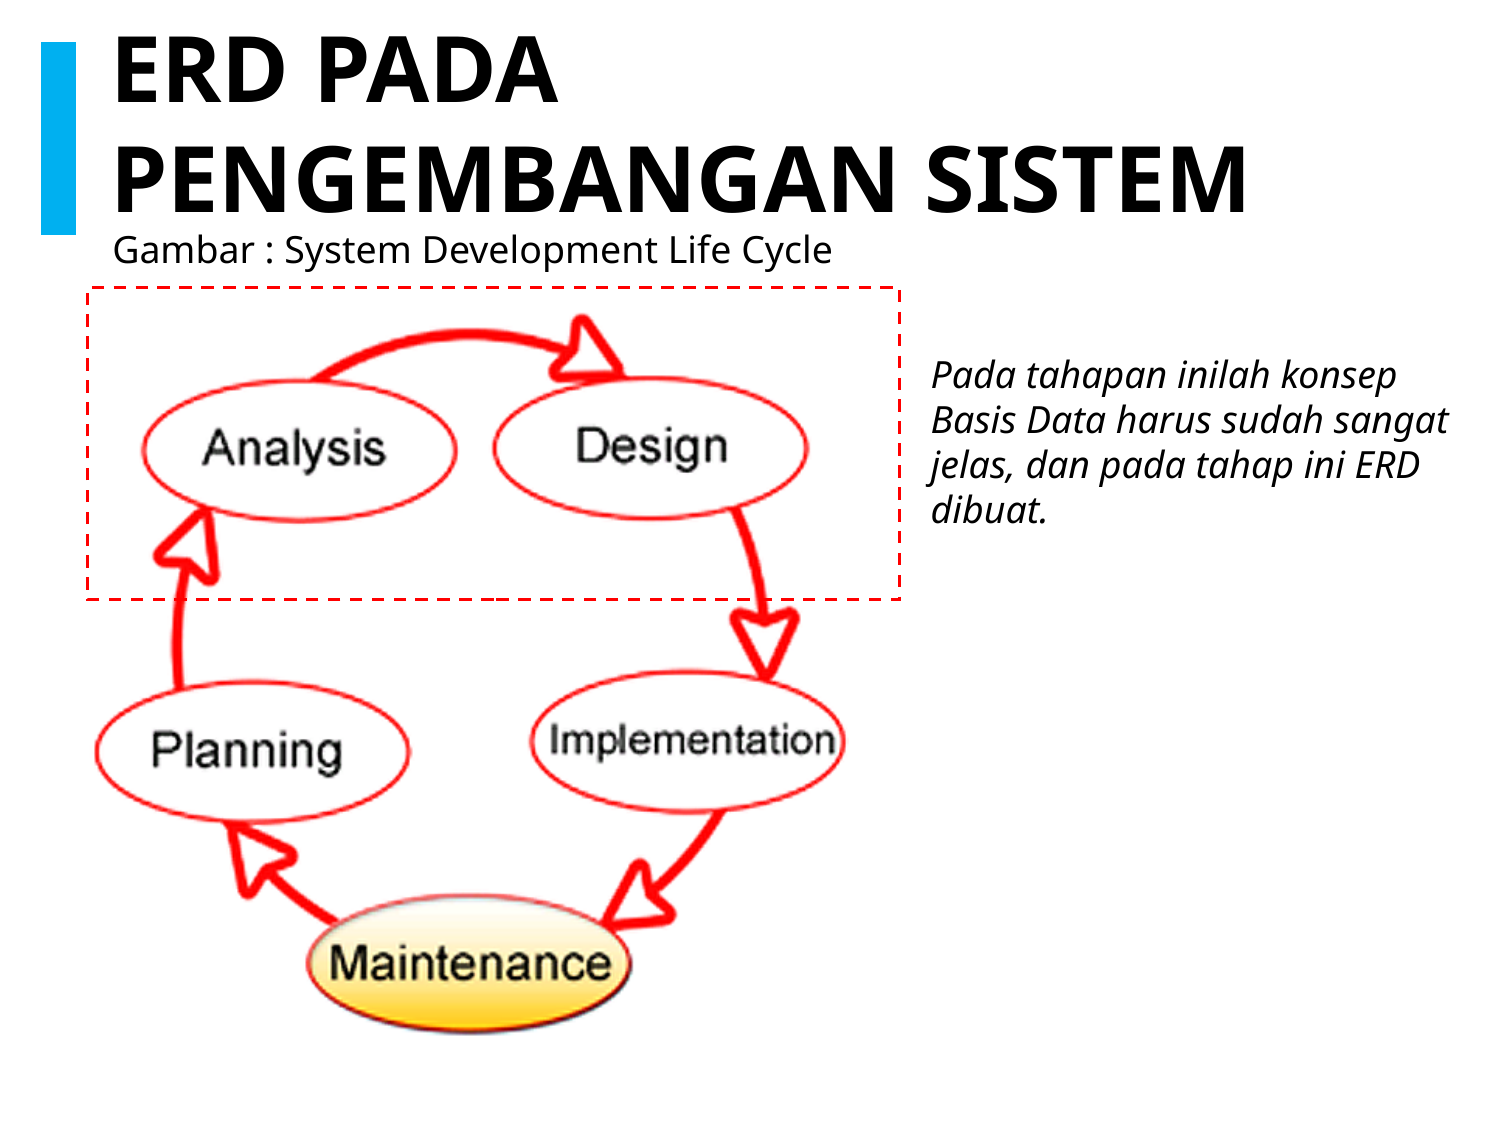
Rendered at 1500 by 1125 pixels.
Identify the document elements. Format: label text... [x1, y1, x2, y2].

text_box ERD PADA PENGEMBANGAN SISTEM [109, 39, 1348, 202]
text_box [850, 287, 900, 600]
text_box Gambar : System Development Life Cycle [97, 218, 849, 279]
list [87, 287, 850, 1050]
text_box Pada tahapan inilah konsep Basis Data harus sudah sangat jelas, dan pada tahap ini ERD dibuat. [915, 343, 1464, 539]
